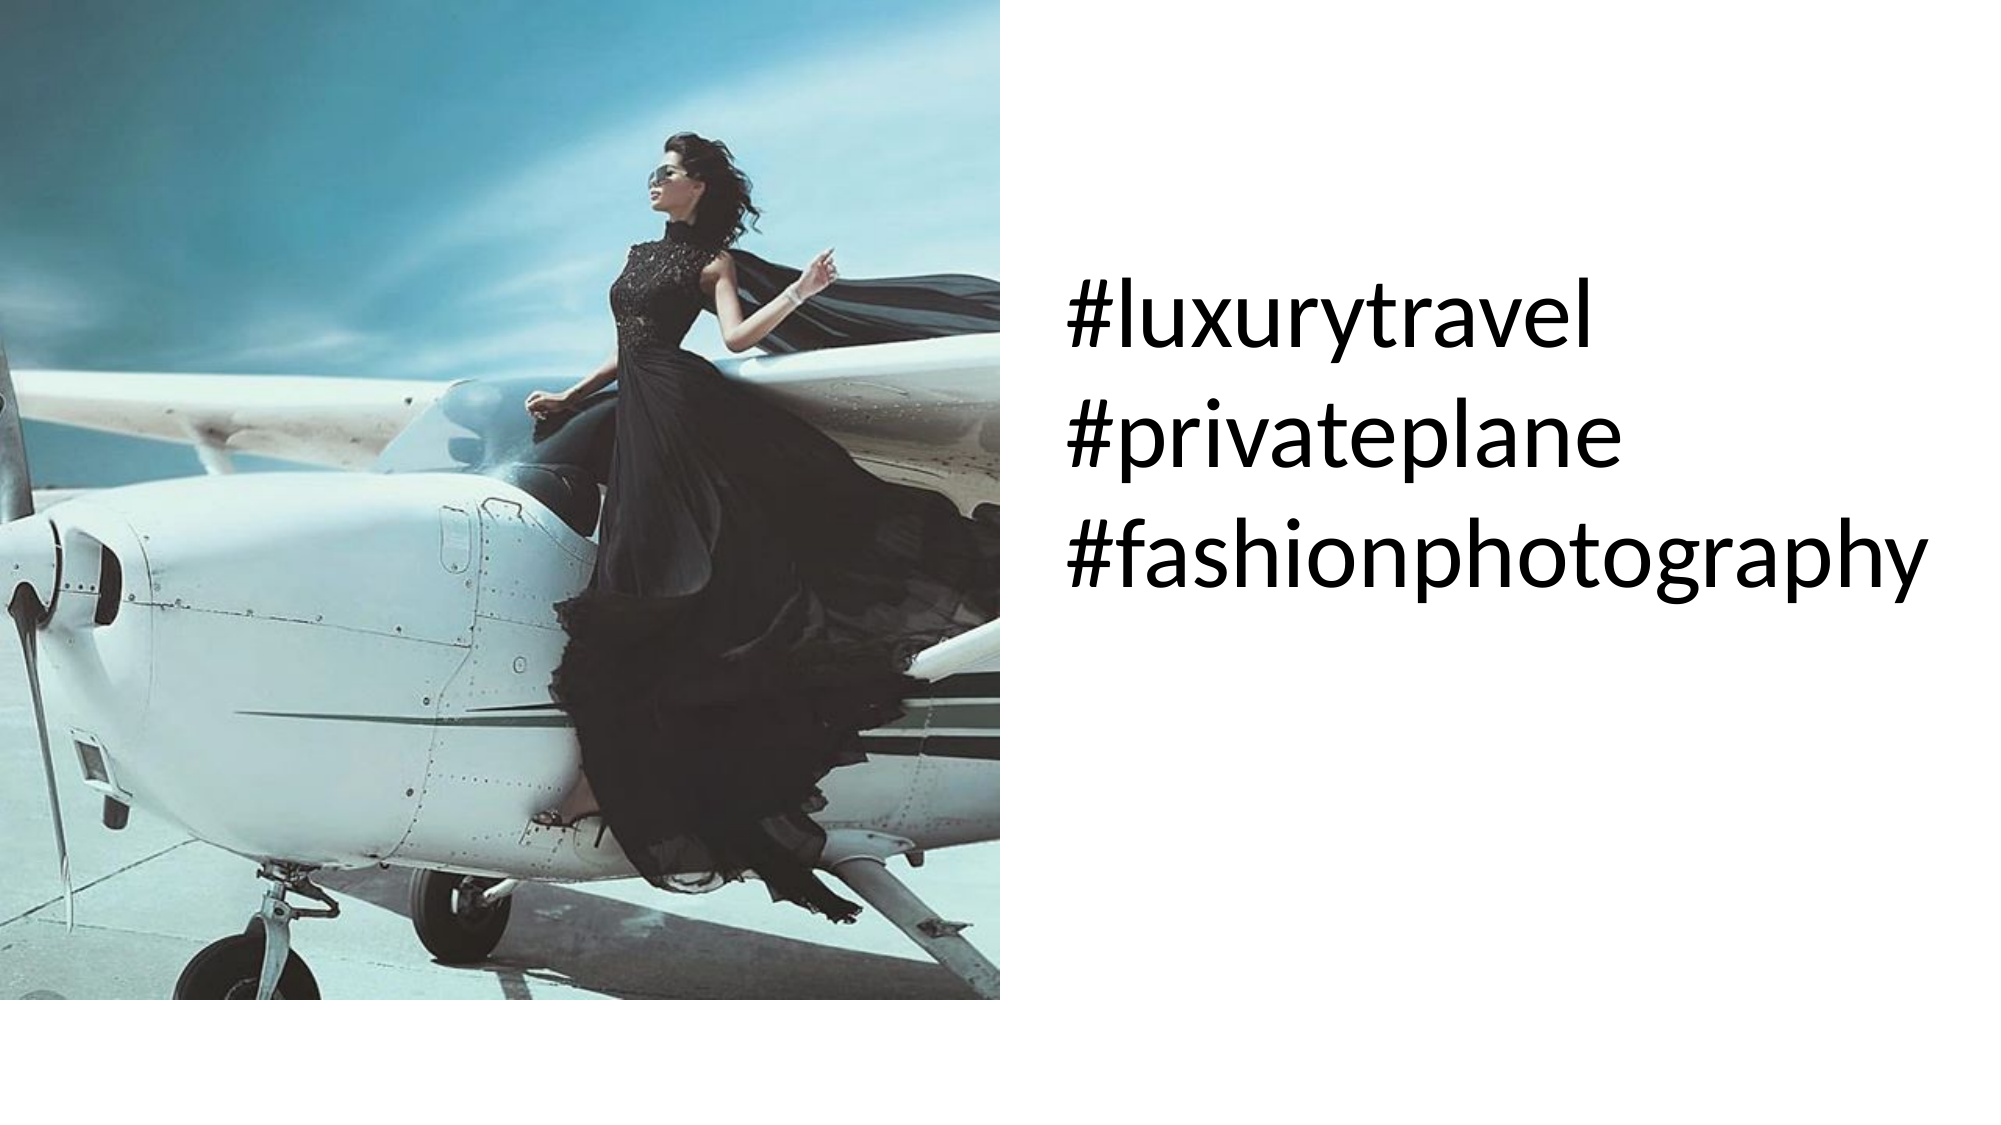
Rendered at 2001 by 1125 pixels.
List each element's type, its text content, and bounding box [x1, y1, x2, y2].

picture [0, 0, 1000, 1000]
text_box #luxurytravel #privateplane #fashionphotography [1050, 239, 1946, 735]
